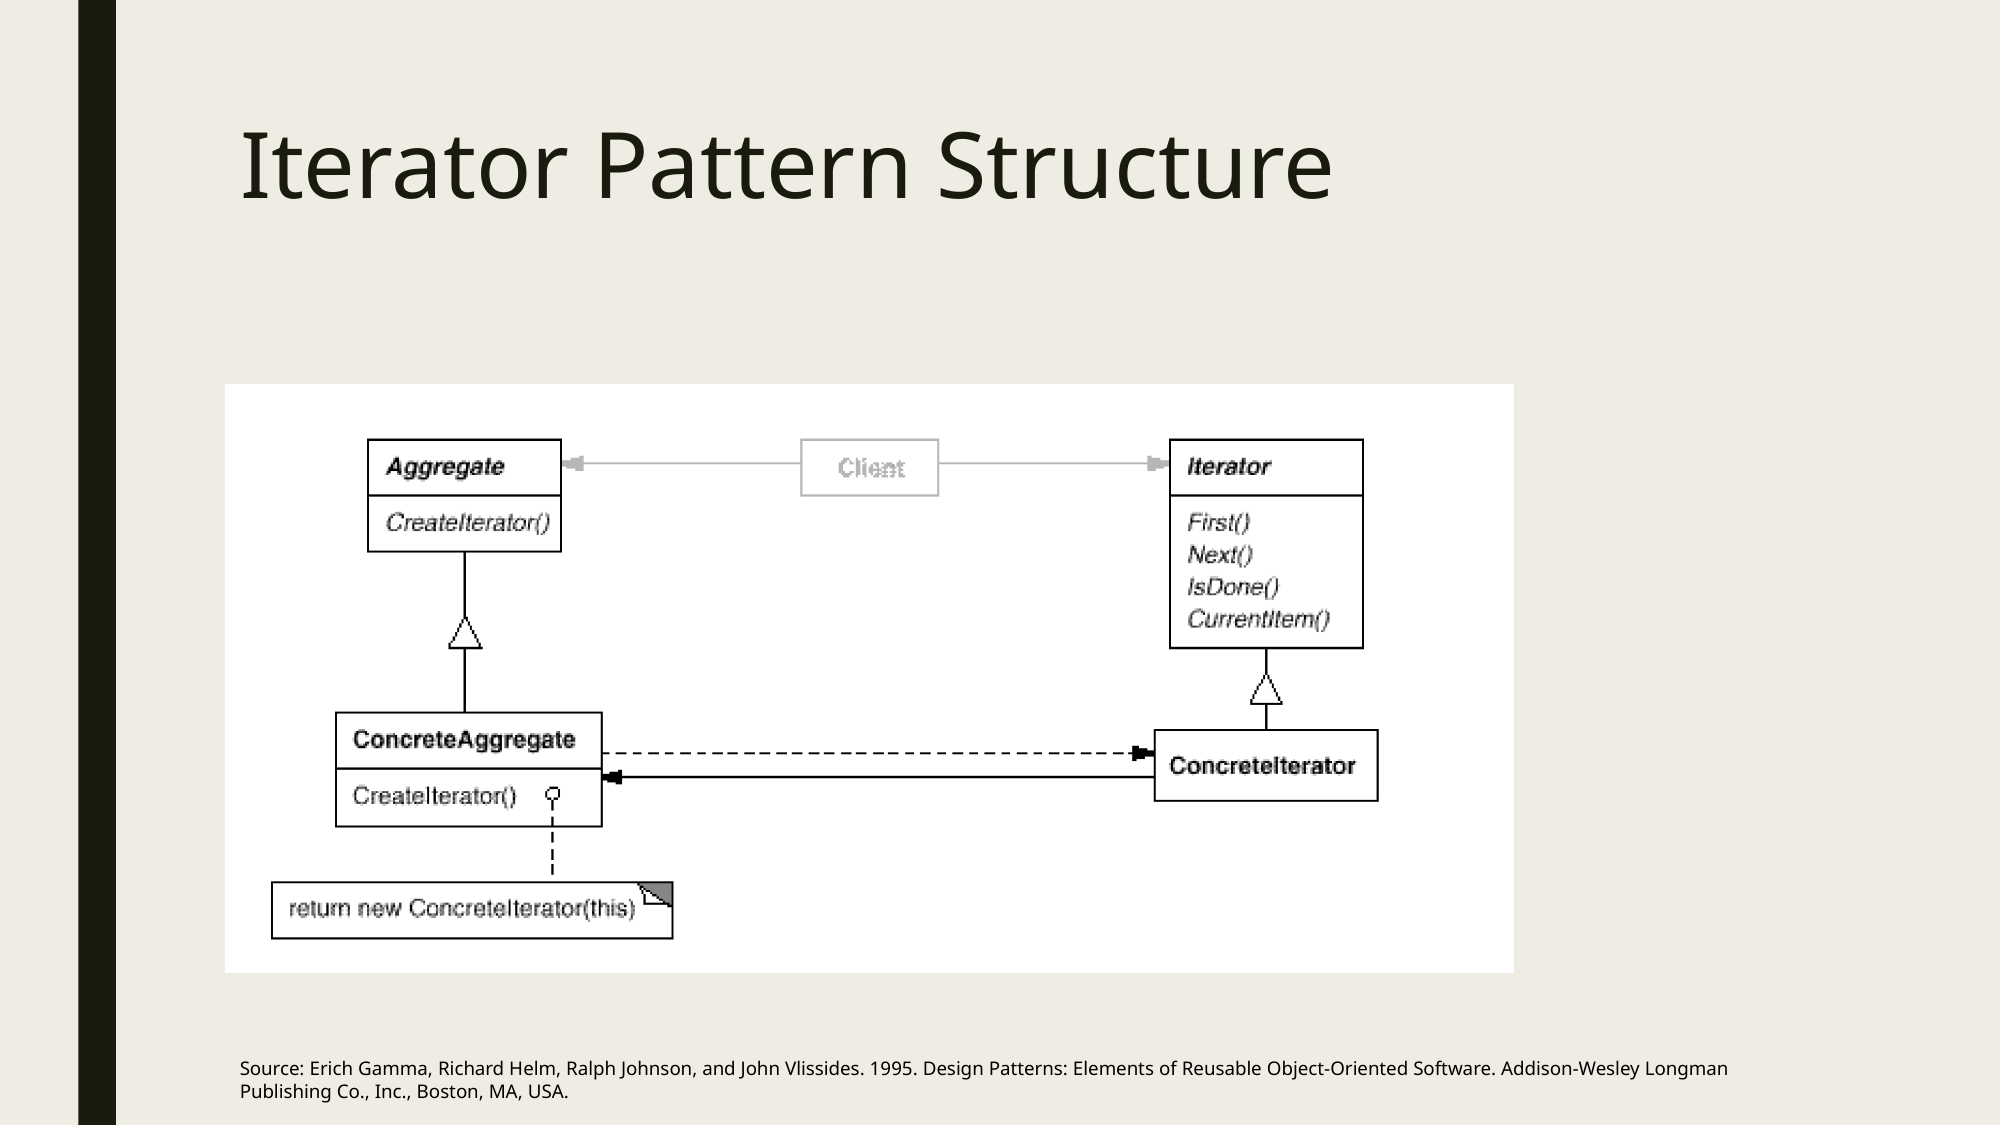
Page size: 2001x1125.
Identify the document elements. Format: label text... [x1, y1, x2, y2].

text_box Source: Erich Gamma, Richard Helm, Ralph Johnson, and John Vlissides. 1995. Design Patterns: Elements of Reusable Object-Oriented Software. Addison-Wesley Longman Publishing Co., Inc., Boston, MA, USA. [225, 1049, 1791, 1110]
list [224, 384, 1514, 973]
title Iterator Pattern Structure [225, 112, 1800, 357]
